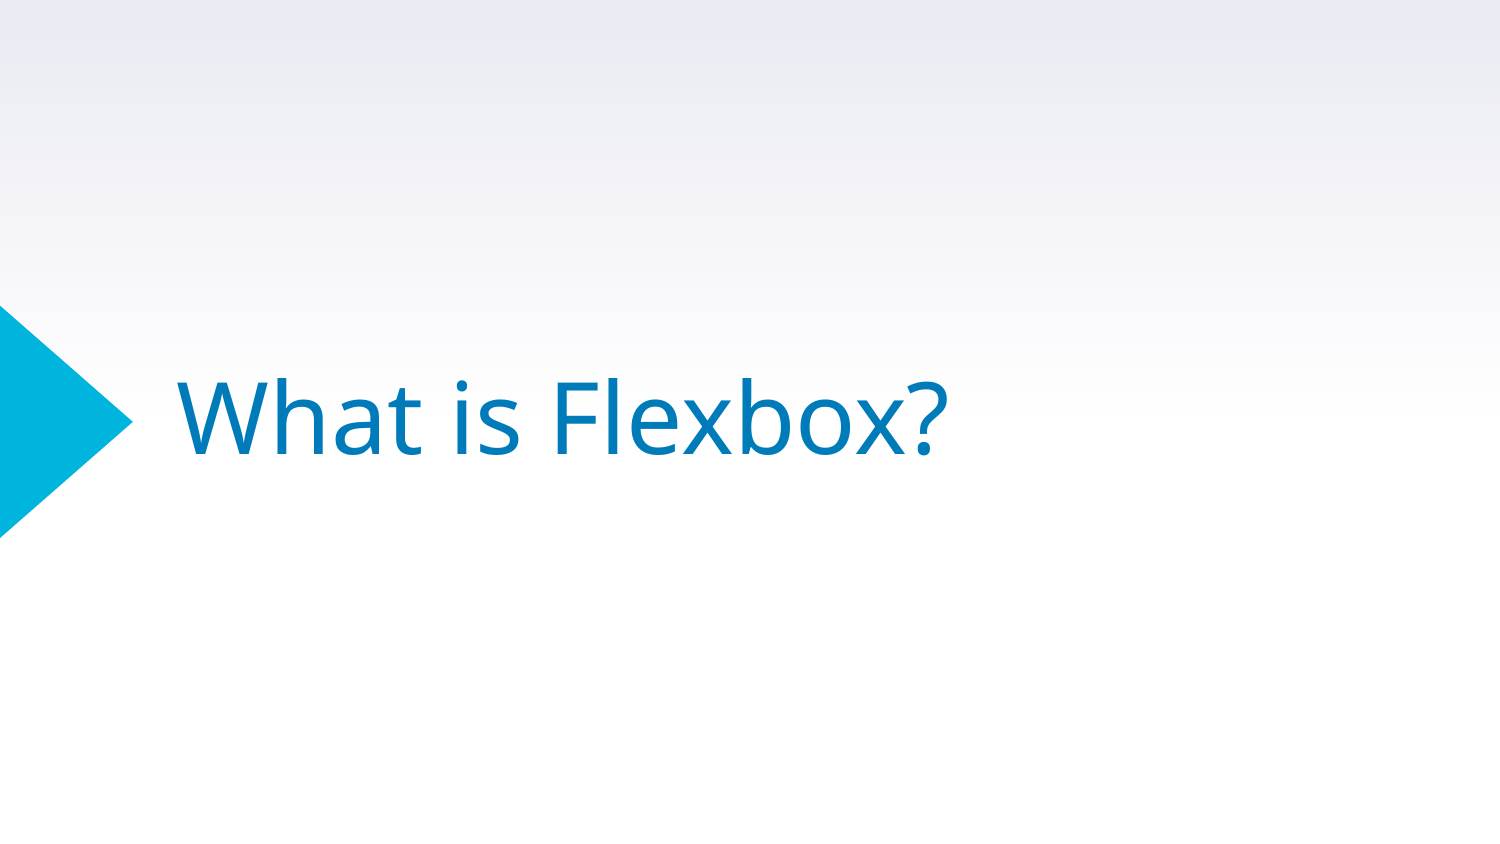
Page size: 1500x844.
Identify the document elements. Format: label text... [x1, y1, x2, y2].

title What is Flexbox? [176, 305, 991, 538]
